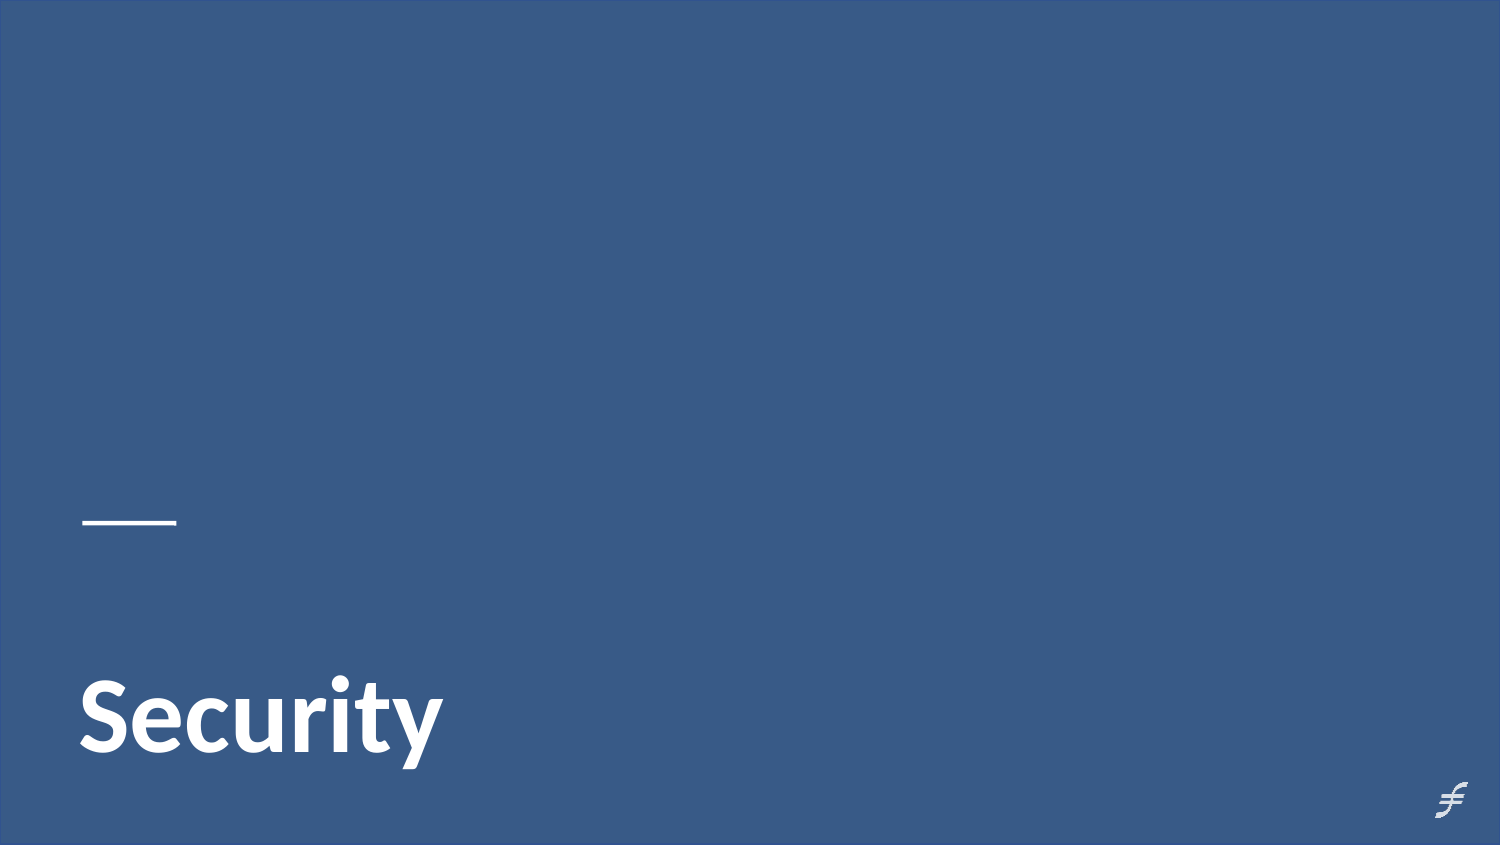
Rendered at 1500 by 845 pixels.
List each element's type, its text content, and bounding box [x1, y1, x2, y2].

title Security [76, 641, 797, 785]
picture [1435, 782, 1468, 819]
